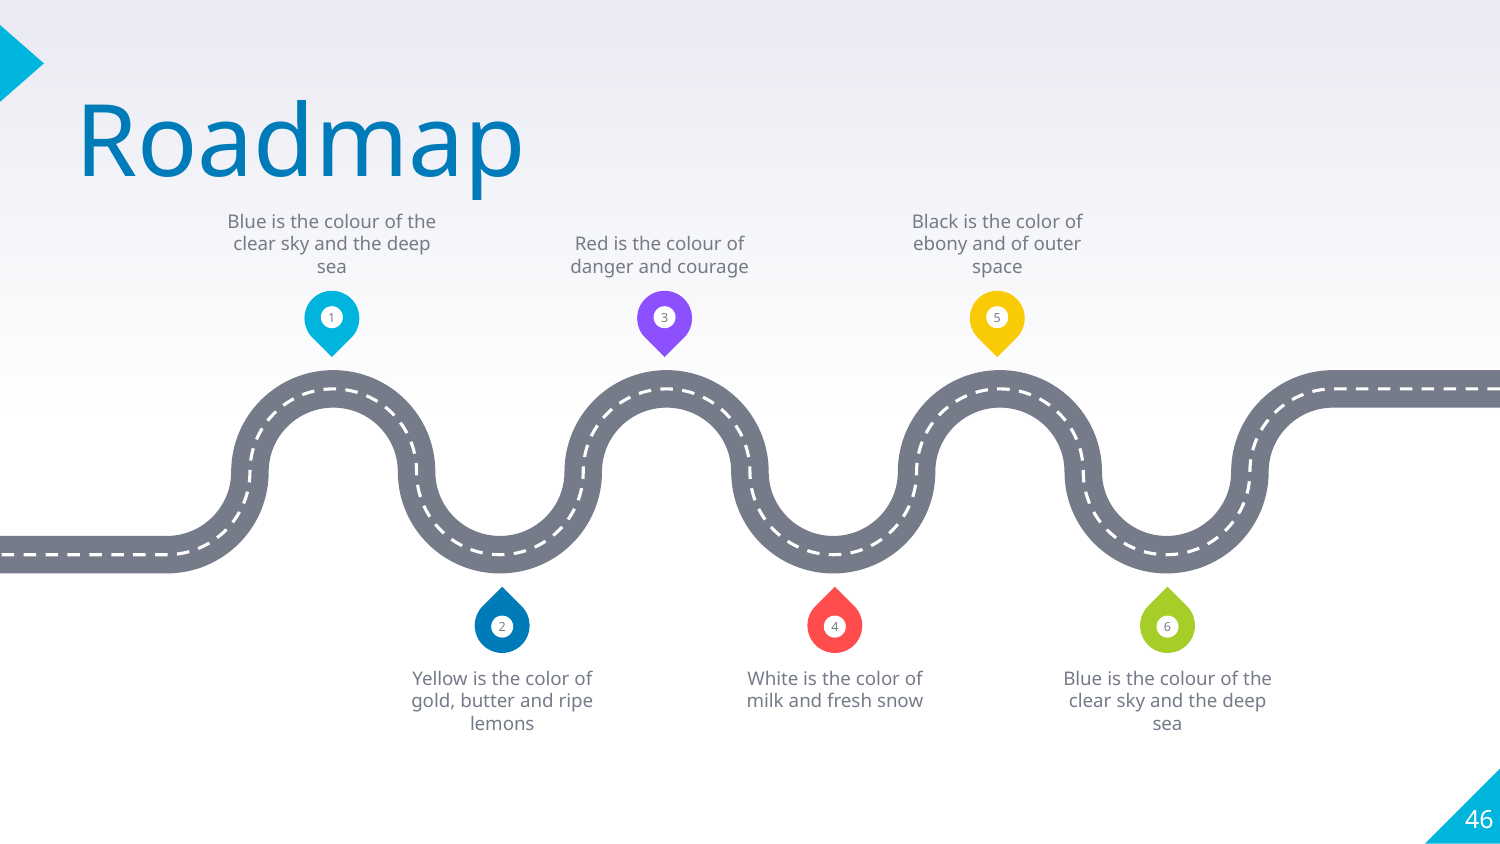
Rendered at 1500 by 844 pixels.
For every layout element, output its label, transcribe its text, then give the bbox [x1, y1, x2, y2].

slide_number 46 [1418, 760, 1494, 838]
text_box Red is the colour of danger and courage [553, 189, 765, 278]
title Roadmap [75, 99, 1001, 277]
text_box White is the color of milk and fresh snow [729, 666, 941, 755]
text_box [1128, 586, 1207, 665]
text_box Blue is the colour of the clear sky and the deep sea [1062, 666, 1273, 755]
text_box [795, 586, 874, 665]
text_box Blue is the colour of the clear sky and the deep sea [226, 189, 438, 278]
text_box Yellow is the color of gold, butter and ripe lemons [396, 666, 608, 755]
text_box Black is the color of ebony and of outer space [891, 189, 1103, 278]
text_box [958, 279, 1037, 358]
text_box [625, 279, 704, 358]
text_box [463, 586, 542, 665]
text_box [292, 279, 371, 358]
text_box [0, 388, 1500, 555]
